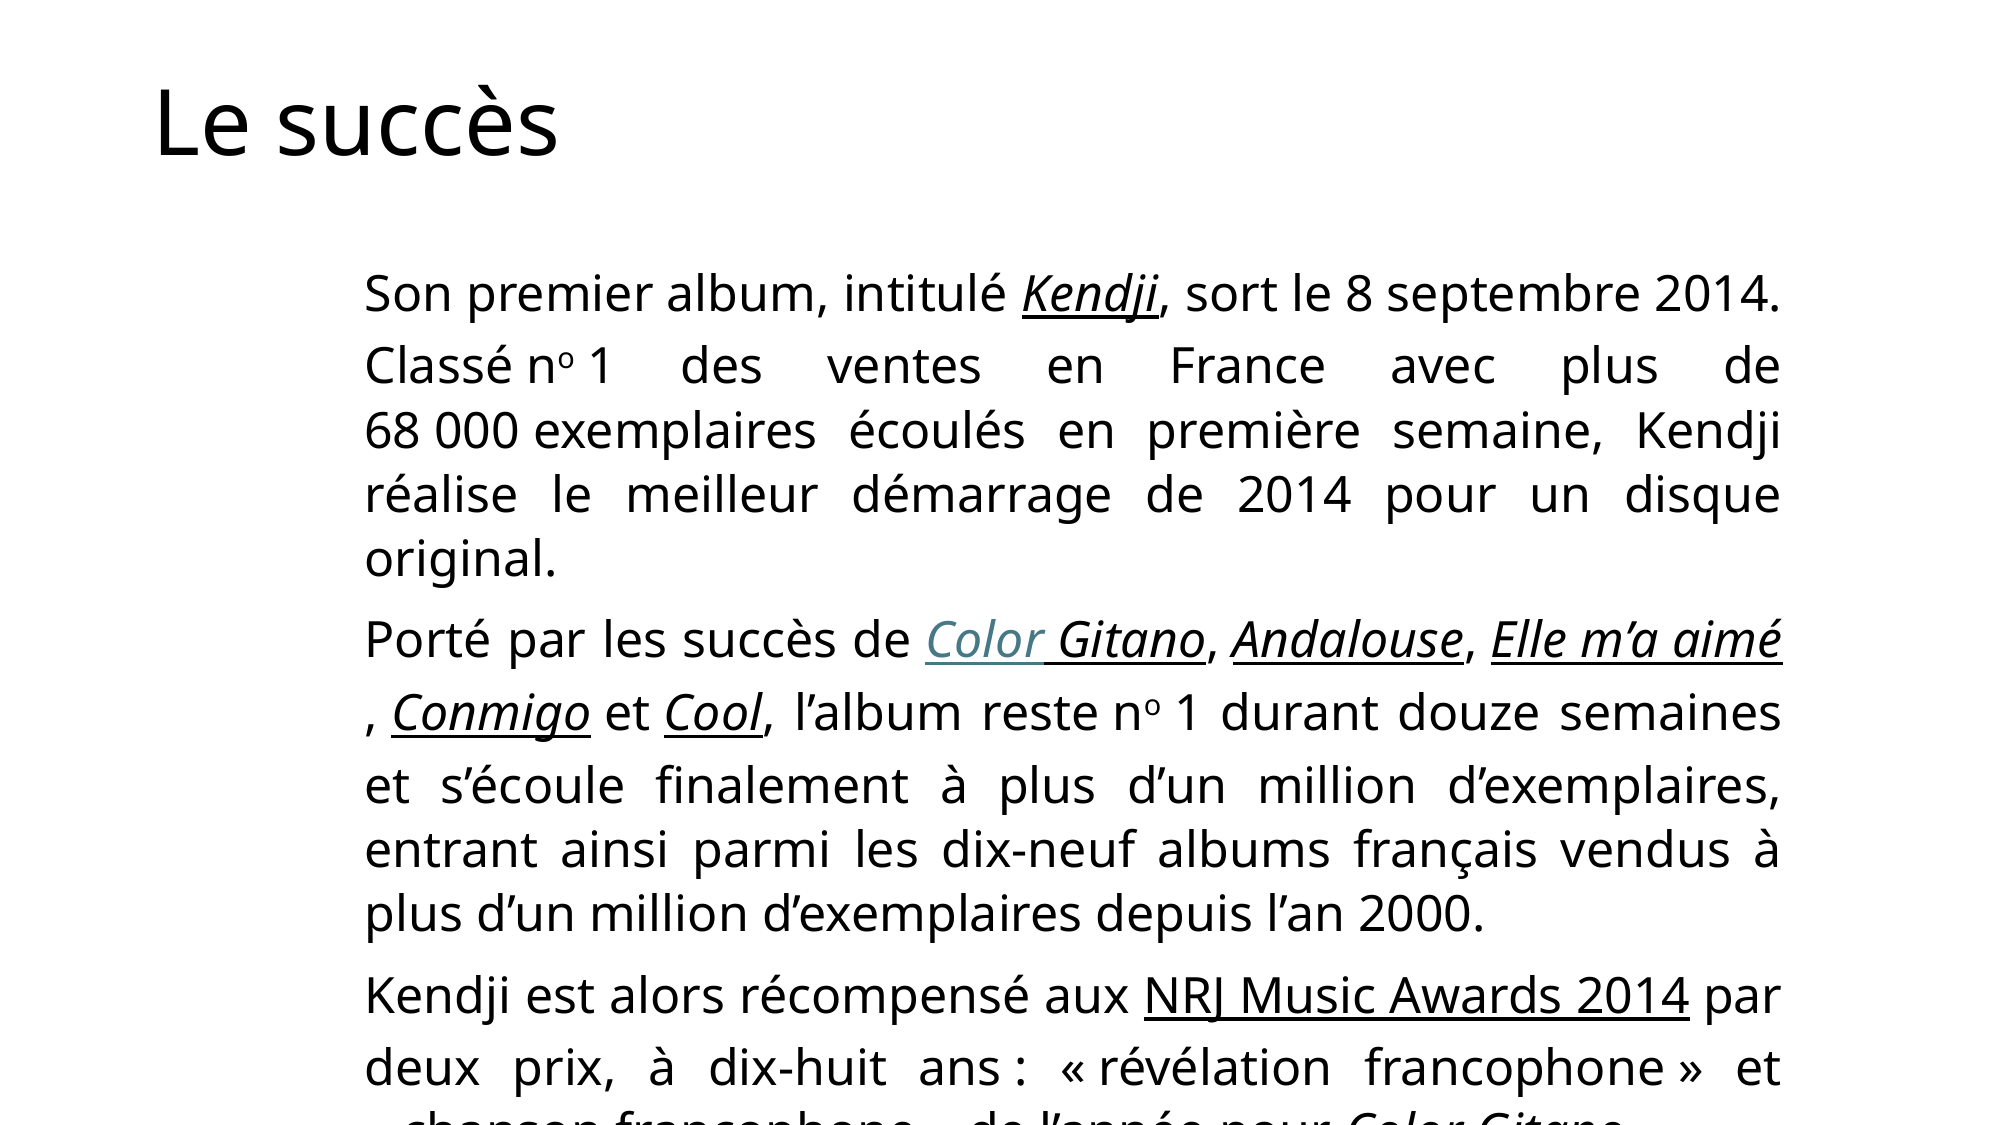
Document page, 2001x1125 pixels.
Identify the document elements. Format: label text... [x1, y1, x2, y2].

title Le succès [137, 59, 1863, 192]
text_box Son premier album, intitulé Kendji, sort le 8 septembre 2014. Classé no 1 des ventes en France avec plus de 68 000 exemplaires écoulés en première semaine, Kendji réalise le meilleur démarrage de 2014 pour un disque original. Porté par les succès de Color Gitano, Andalouse, Elle m’a aimé, Conmigo et Cool, l’album reste no 1 durant douze semaines et s’écoule finalement à plus d’un million d’exemplaires, entrant ainsi parmi les dix-neuf albums français vendus à plus d’un million d’exemplaires depuis l’an 2000. Kendji est alors récompensé aux NRJ Music Awards 2014 par deux prix, à dix-huit ans : « révélation francophone » et « chanson francophone » de l’année pour Color Gitano. [349, 249, 1798, 1125]
